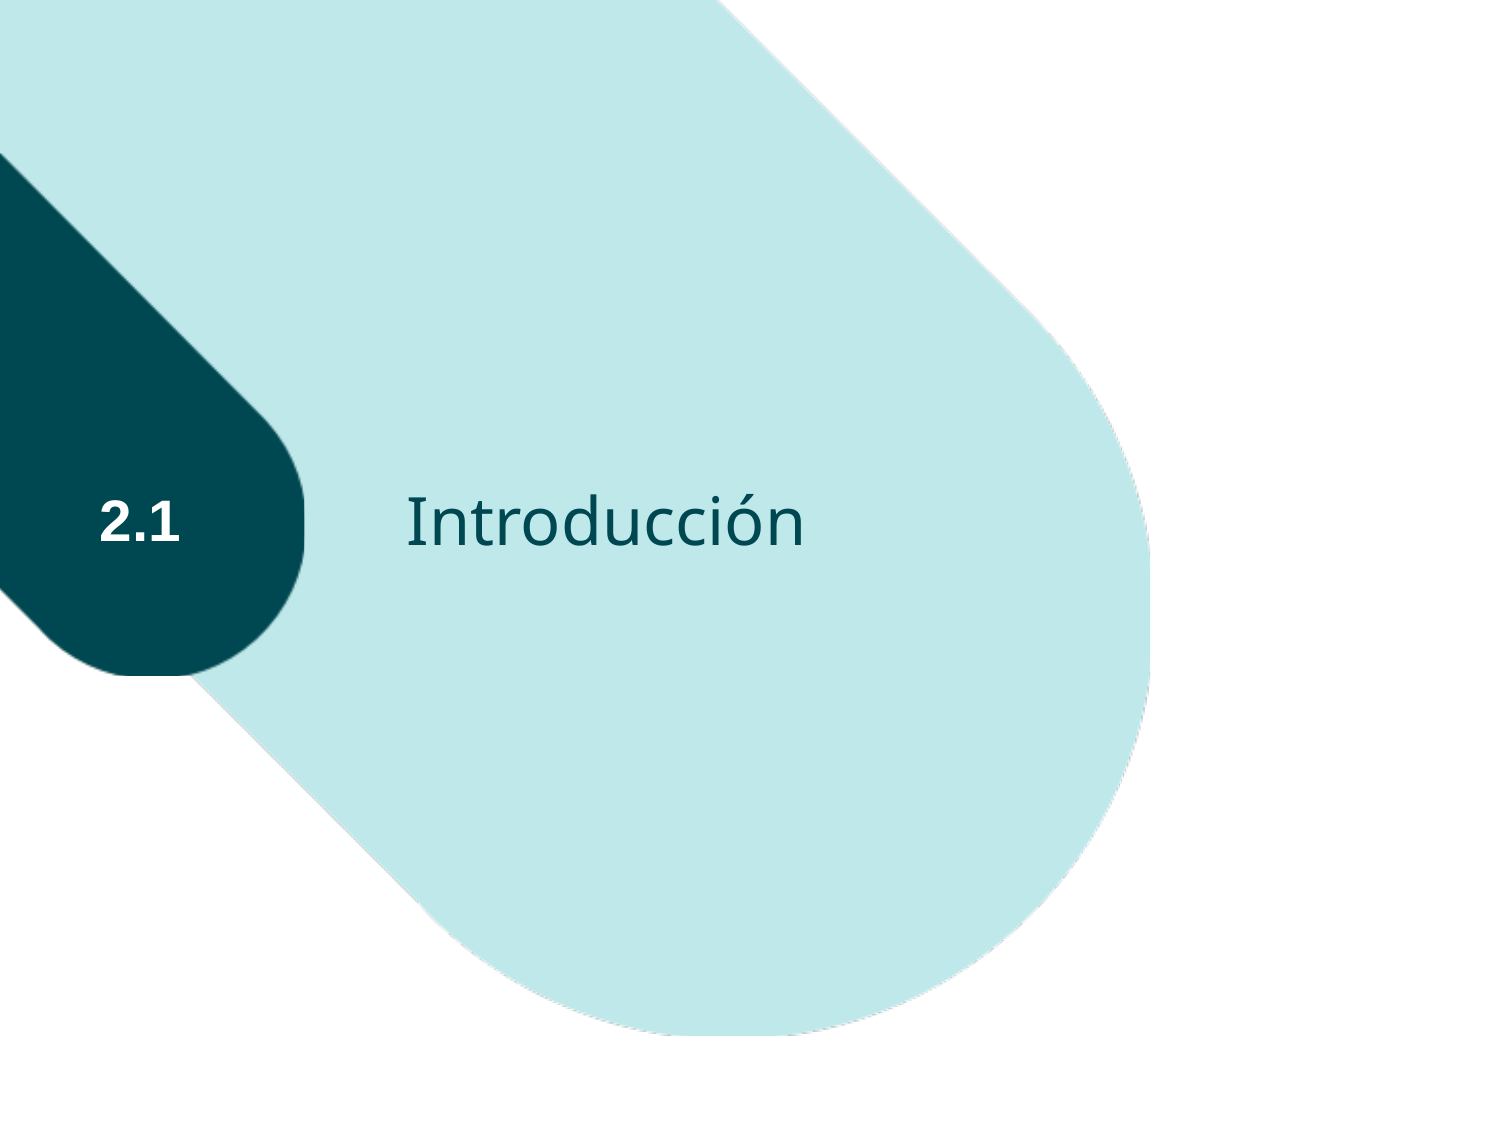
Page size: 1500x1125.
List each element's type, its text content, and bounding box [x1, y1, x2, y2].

title Introducción [391, 342, 1034, 567]
list 2.1 [81, 454, 200, 581]
